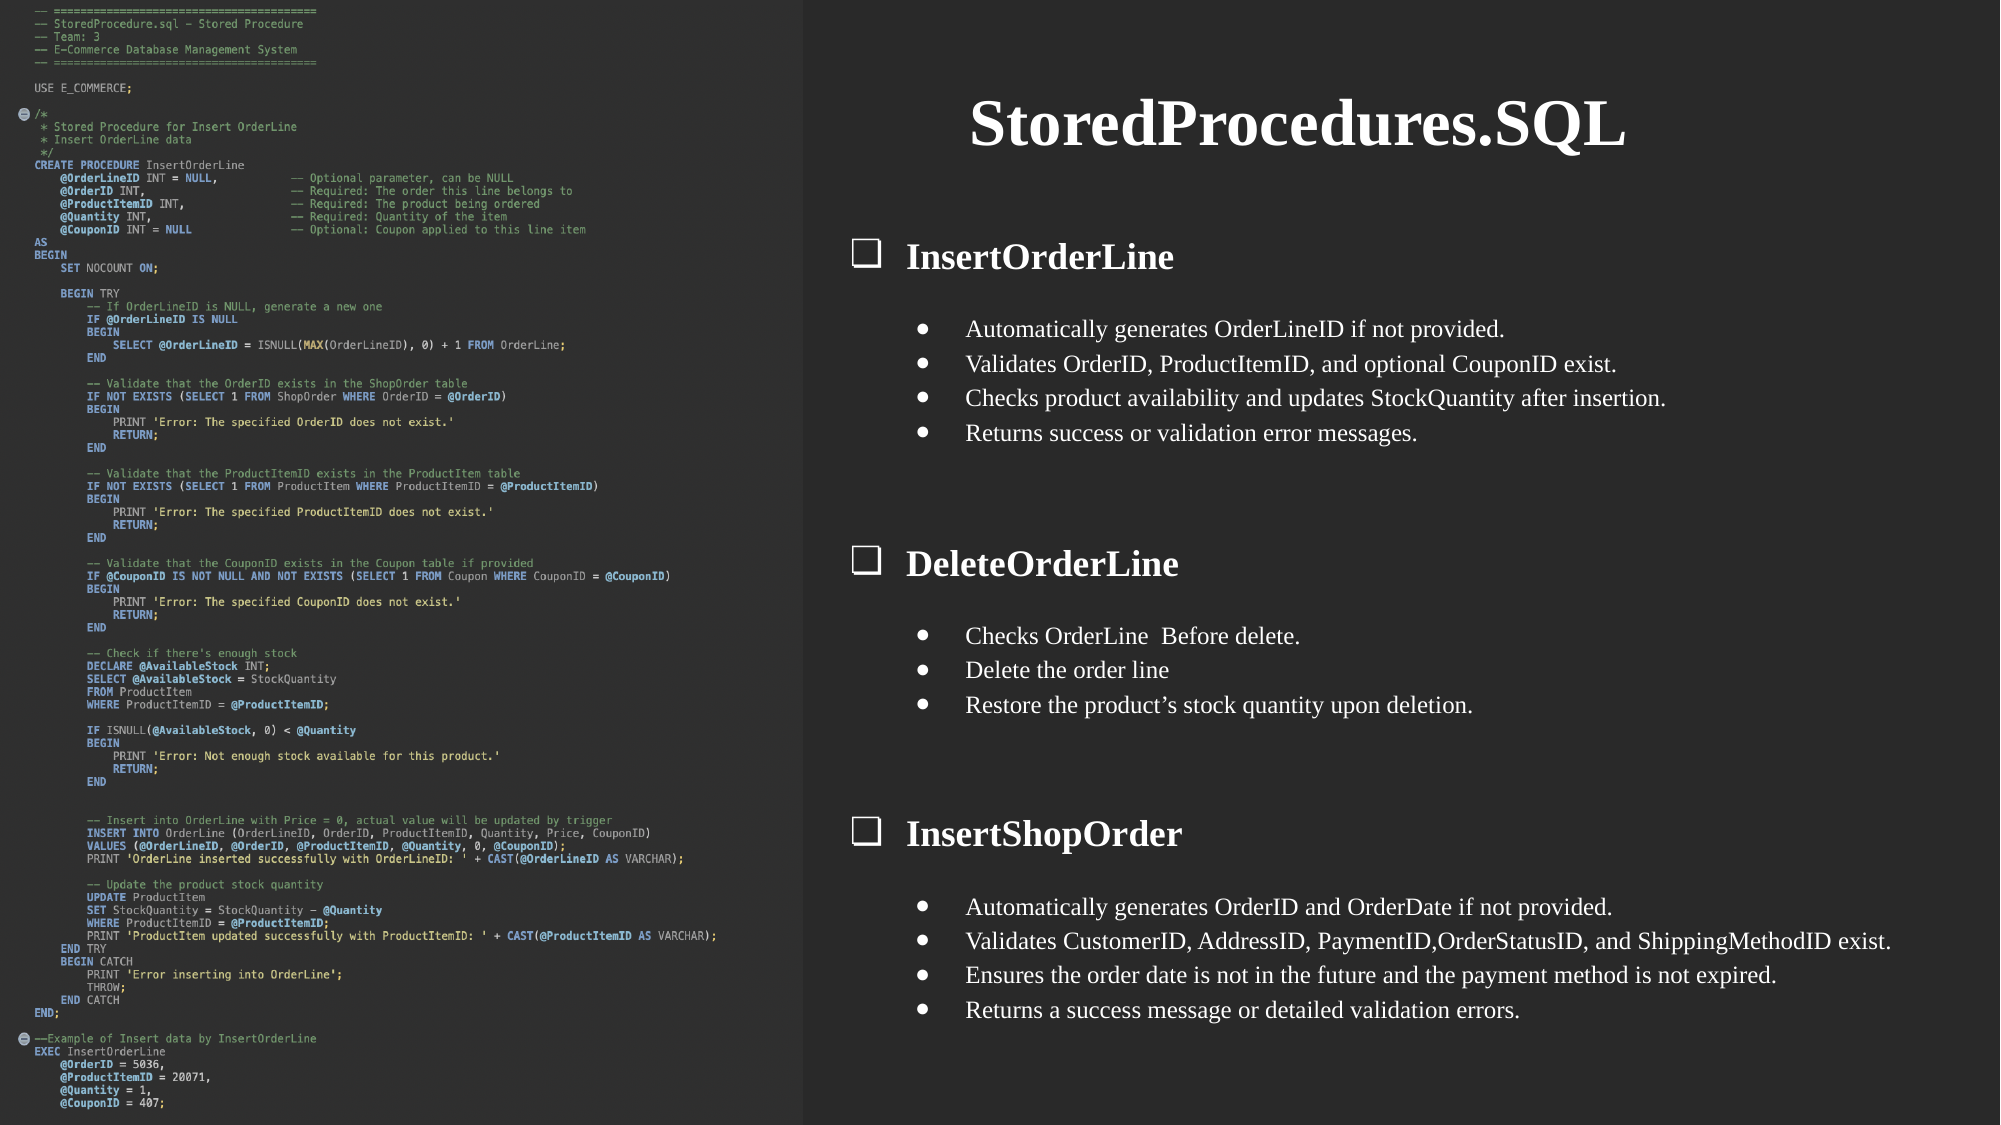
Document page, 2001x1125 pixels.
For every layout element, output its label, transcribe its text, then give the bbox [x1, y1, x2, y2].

text_box Automatically generates OrderID and OrderDate if not provided. Validates CustomerID, AddressID, PaymentID,OrderStatusID, and ShippingMethodID exist. Ensures the order date is not in the future and the payment method is not expired. Returns a success message or detailed validation errors. [890, 885, 1997, 1080]
text_box Automatically generates OrderLineID if not provided. Validates OrderID, ProductItemID, and optional CouponID exist. Checks product availability and updates StockQuantity after insertion. Returns success or validation error messages. [890, 308, 1759, 503]
text_box Checks OrderLine Before delete. Delete the order line Restore the product’s stock quantity upon deletion. [890, 615, 1759, 748]
text_box DeleteOrderLine [831, 538, 1407, 605]
picture [0, 0, 803, 1125]
text_box StoredProcedures.SQL [954, 59, 1796, 167]
text_box InsertShopOrder [831, 809, 1407, 876]
text_box InsertOrderLine [831, 231, 1407, 298]
